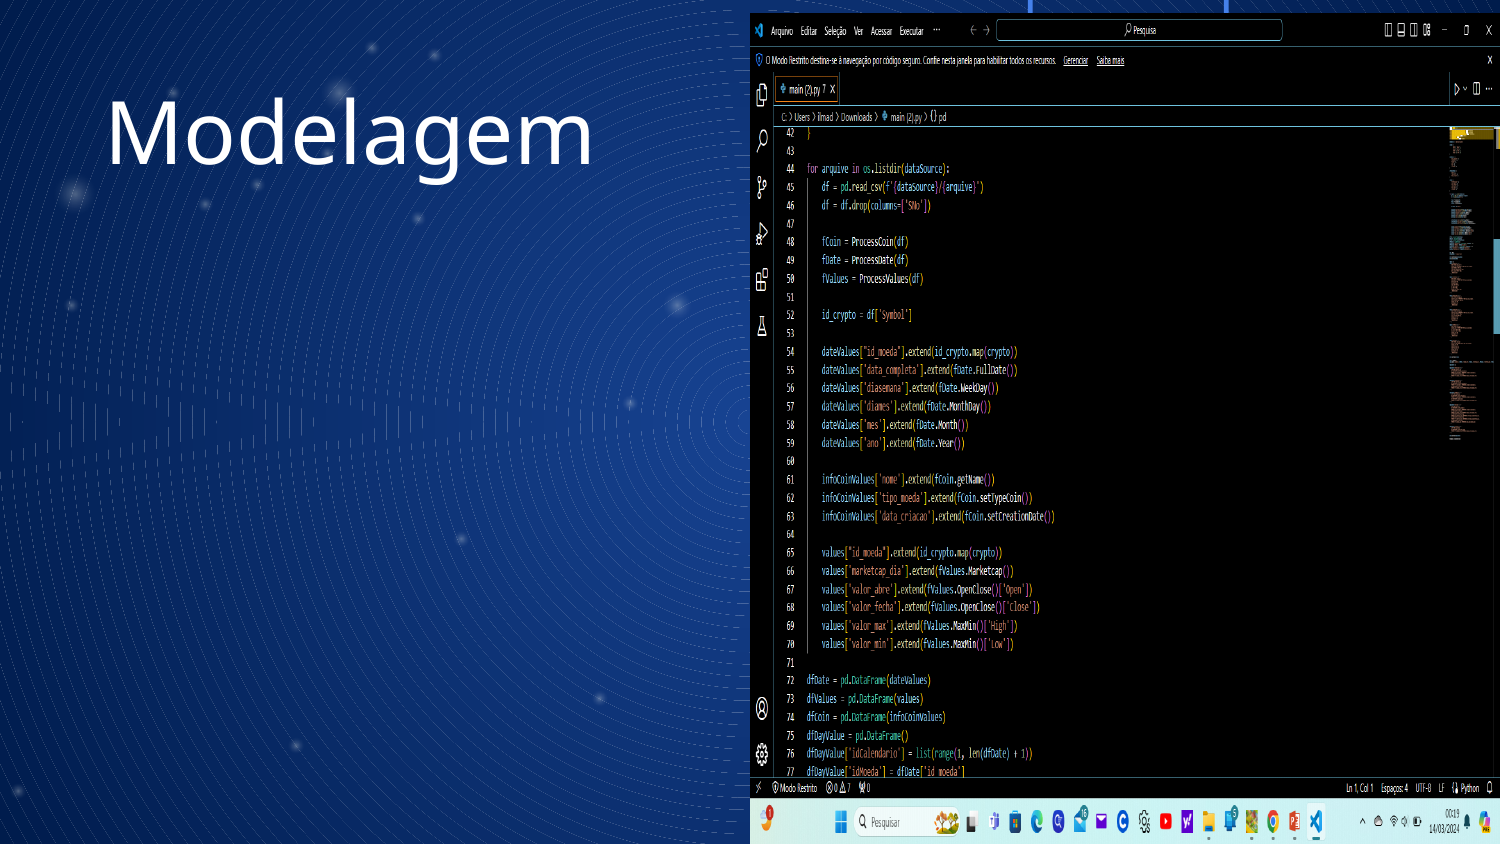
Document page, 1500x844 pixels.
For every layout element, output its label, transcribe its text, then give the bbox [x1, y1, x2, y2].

title Modelagem [29, 23, 694, 198]
picture [749, 13, 1500, 844]
